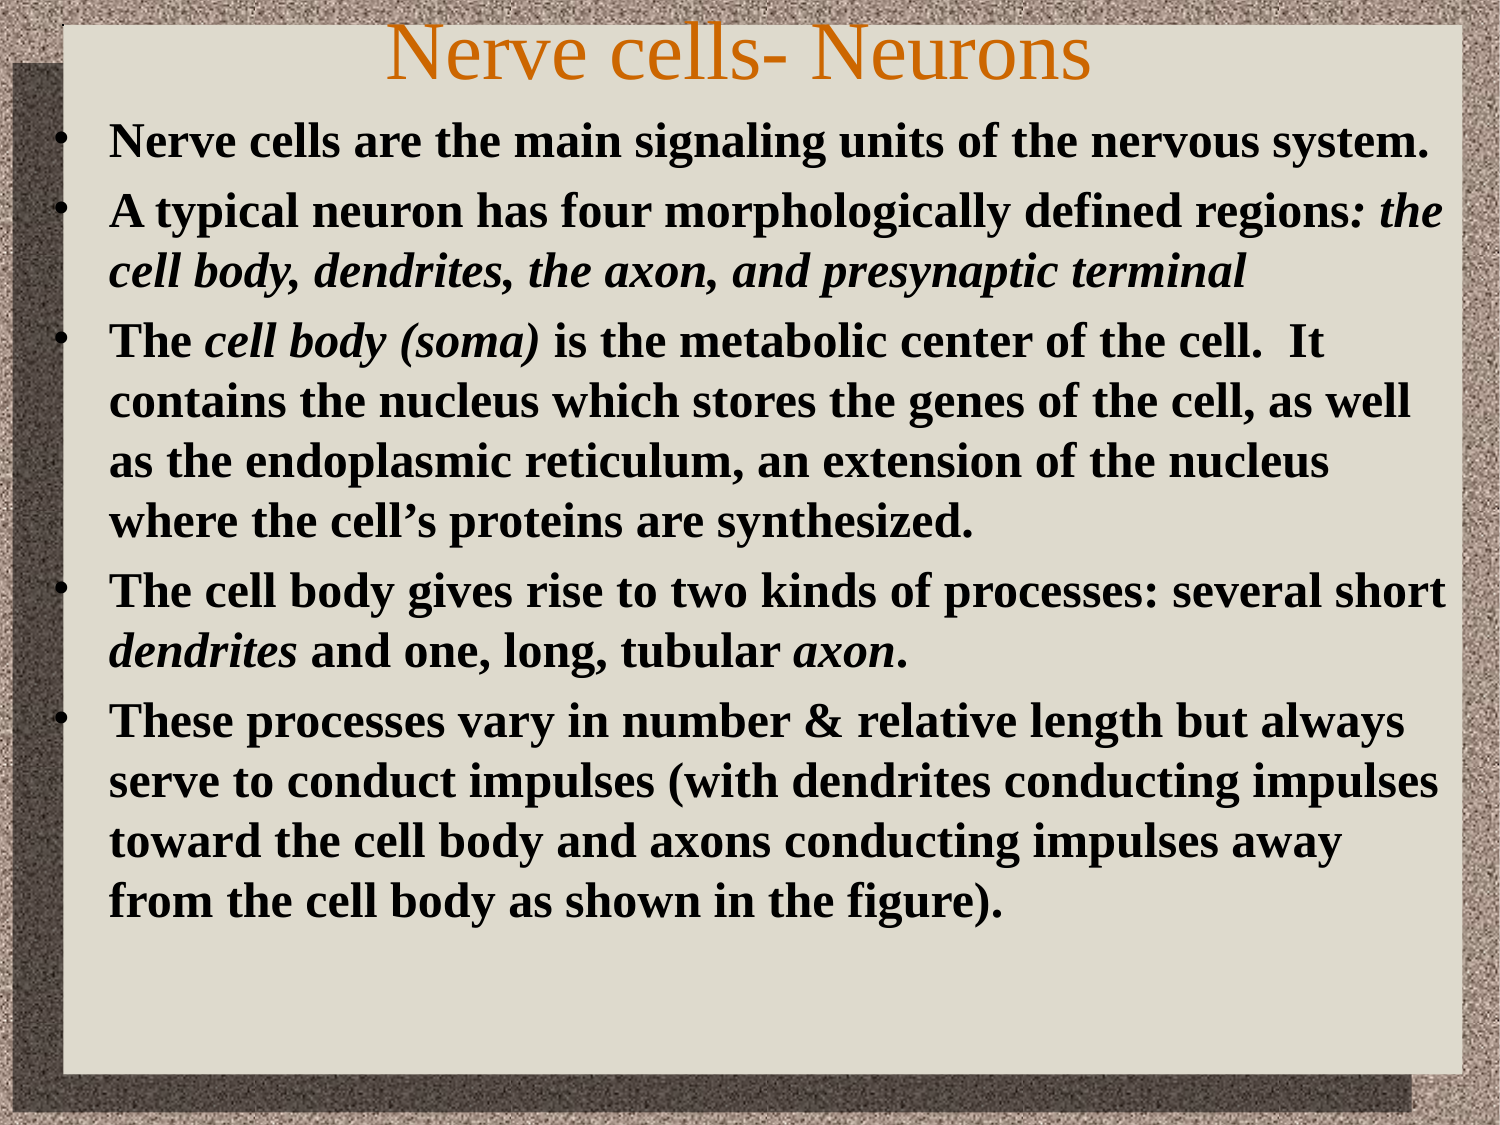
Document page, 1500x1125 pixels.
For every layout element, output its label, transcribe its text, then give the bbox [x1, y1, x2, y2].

title Nerve cells- Neurons [75, 0, 1425, 92]
list Nerve cells are the main signaling units of the nervous system. A typical neuron has four morphologically defined regions: the cell body, dendrites, the axon, and presynaptic terminal The cell body (soma) is the metabolic center of the cell. It contains the nucleus which stores the genes of the cell, as well as the endoplasmic reticulum, an extension of the nucleus where the cell’s proteins are synthesized. The cell body gives rise to two kinds of processes: several short dendrites and one, long, tubular axon. These processes vary in number & relative length but always serve to conduct impulses (with dendrites conducting impulses toward the cell body and axons conducting impulses away from the cell body as shown in the figure). [37, 99, 1463, 1025]
picture [0, 0, 1500, 1125]
